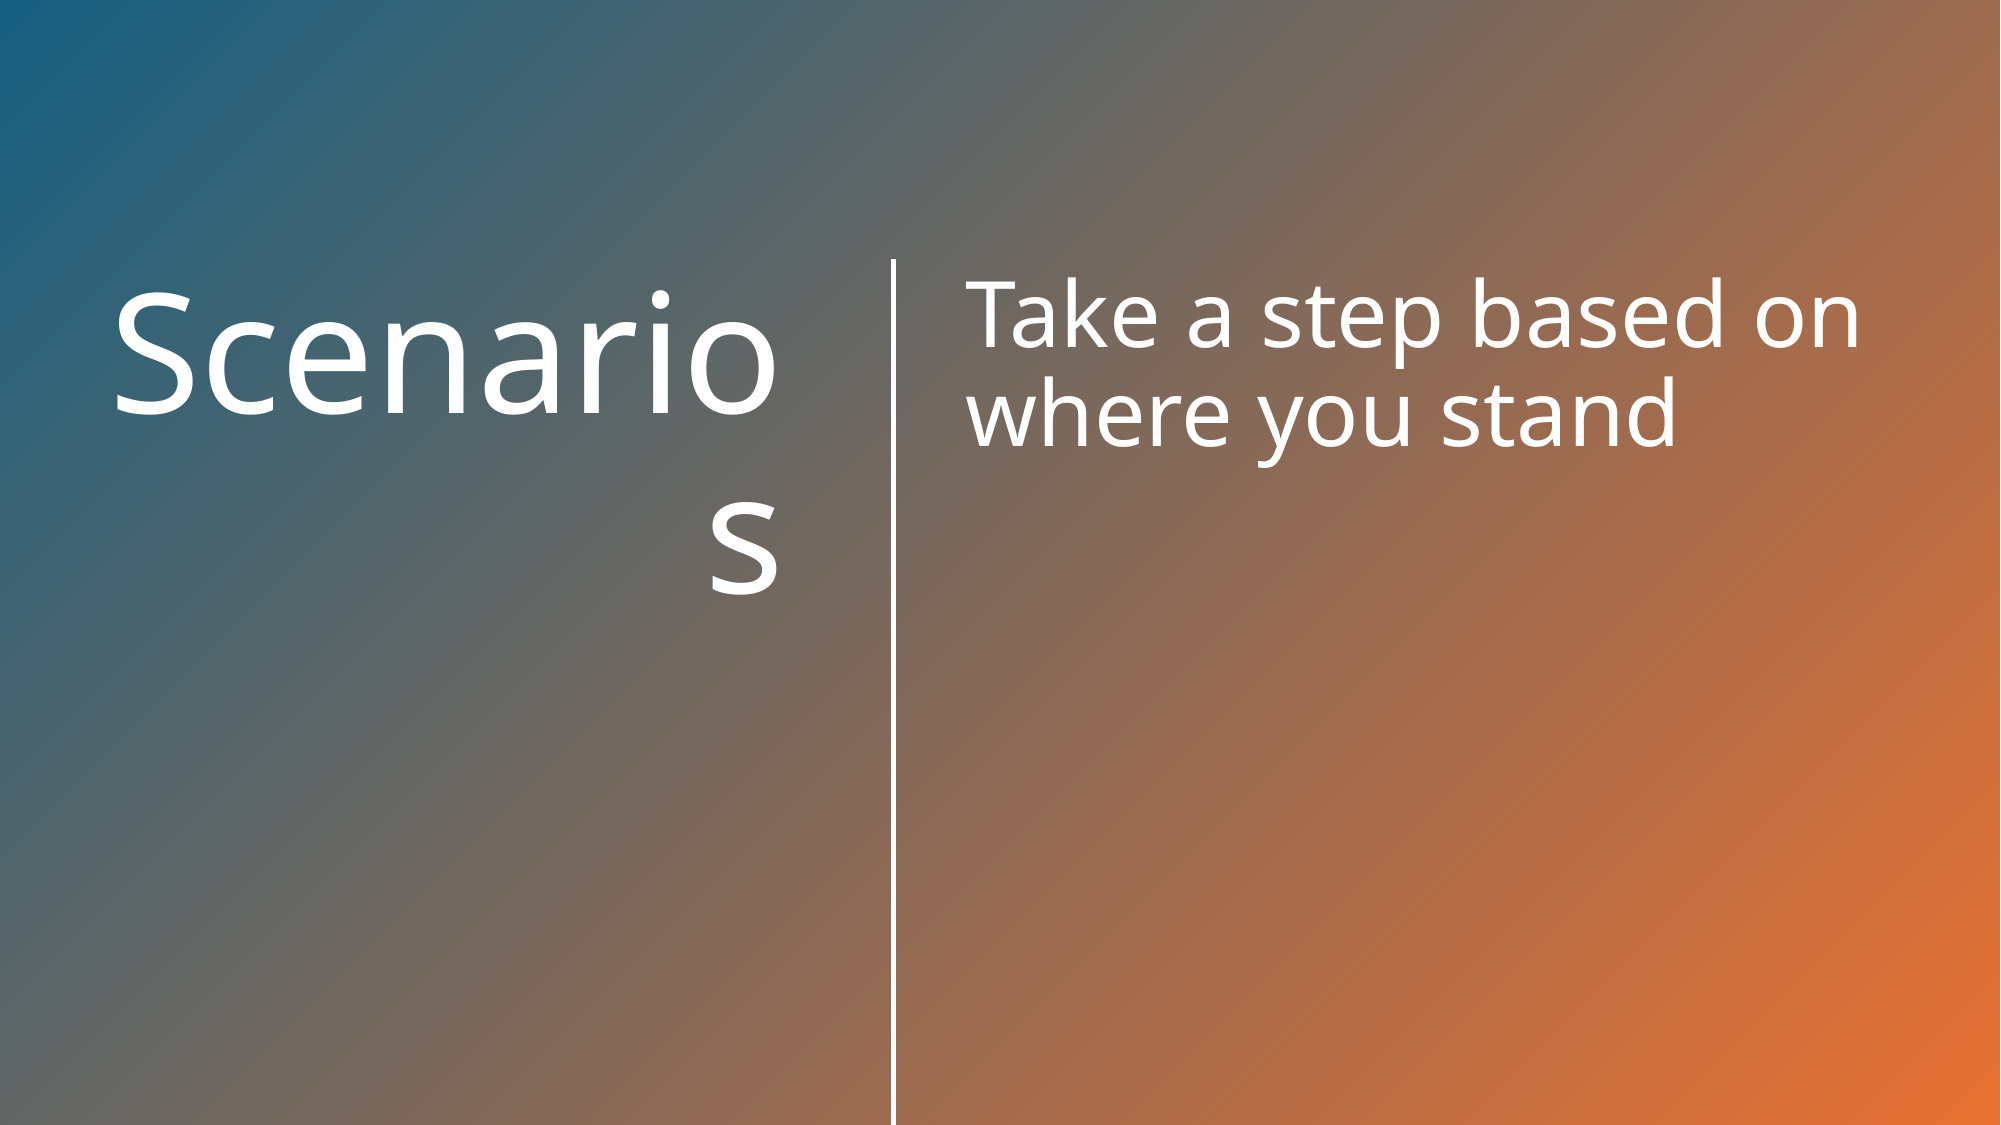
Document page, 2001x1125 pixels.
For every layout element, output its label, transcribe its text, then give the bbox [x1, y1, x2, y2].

text_box [0, 0, 2000, 1125]
title Scenarios [39, 262, 799, 1103]
subtitle Take a step based on where you stand [950, 260, 1881, 1097]
